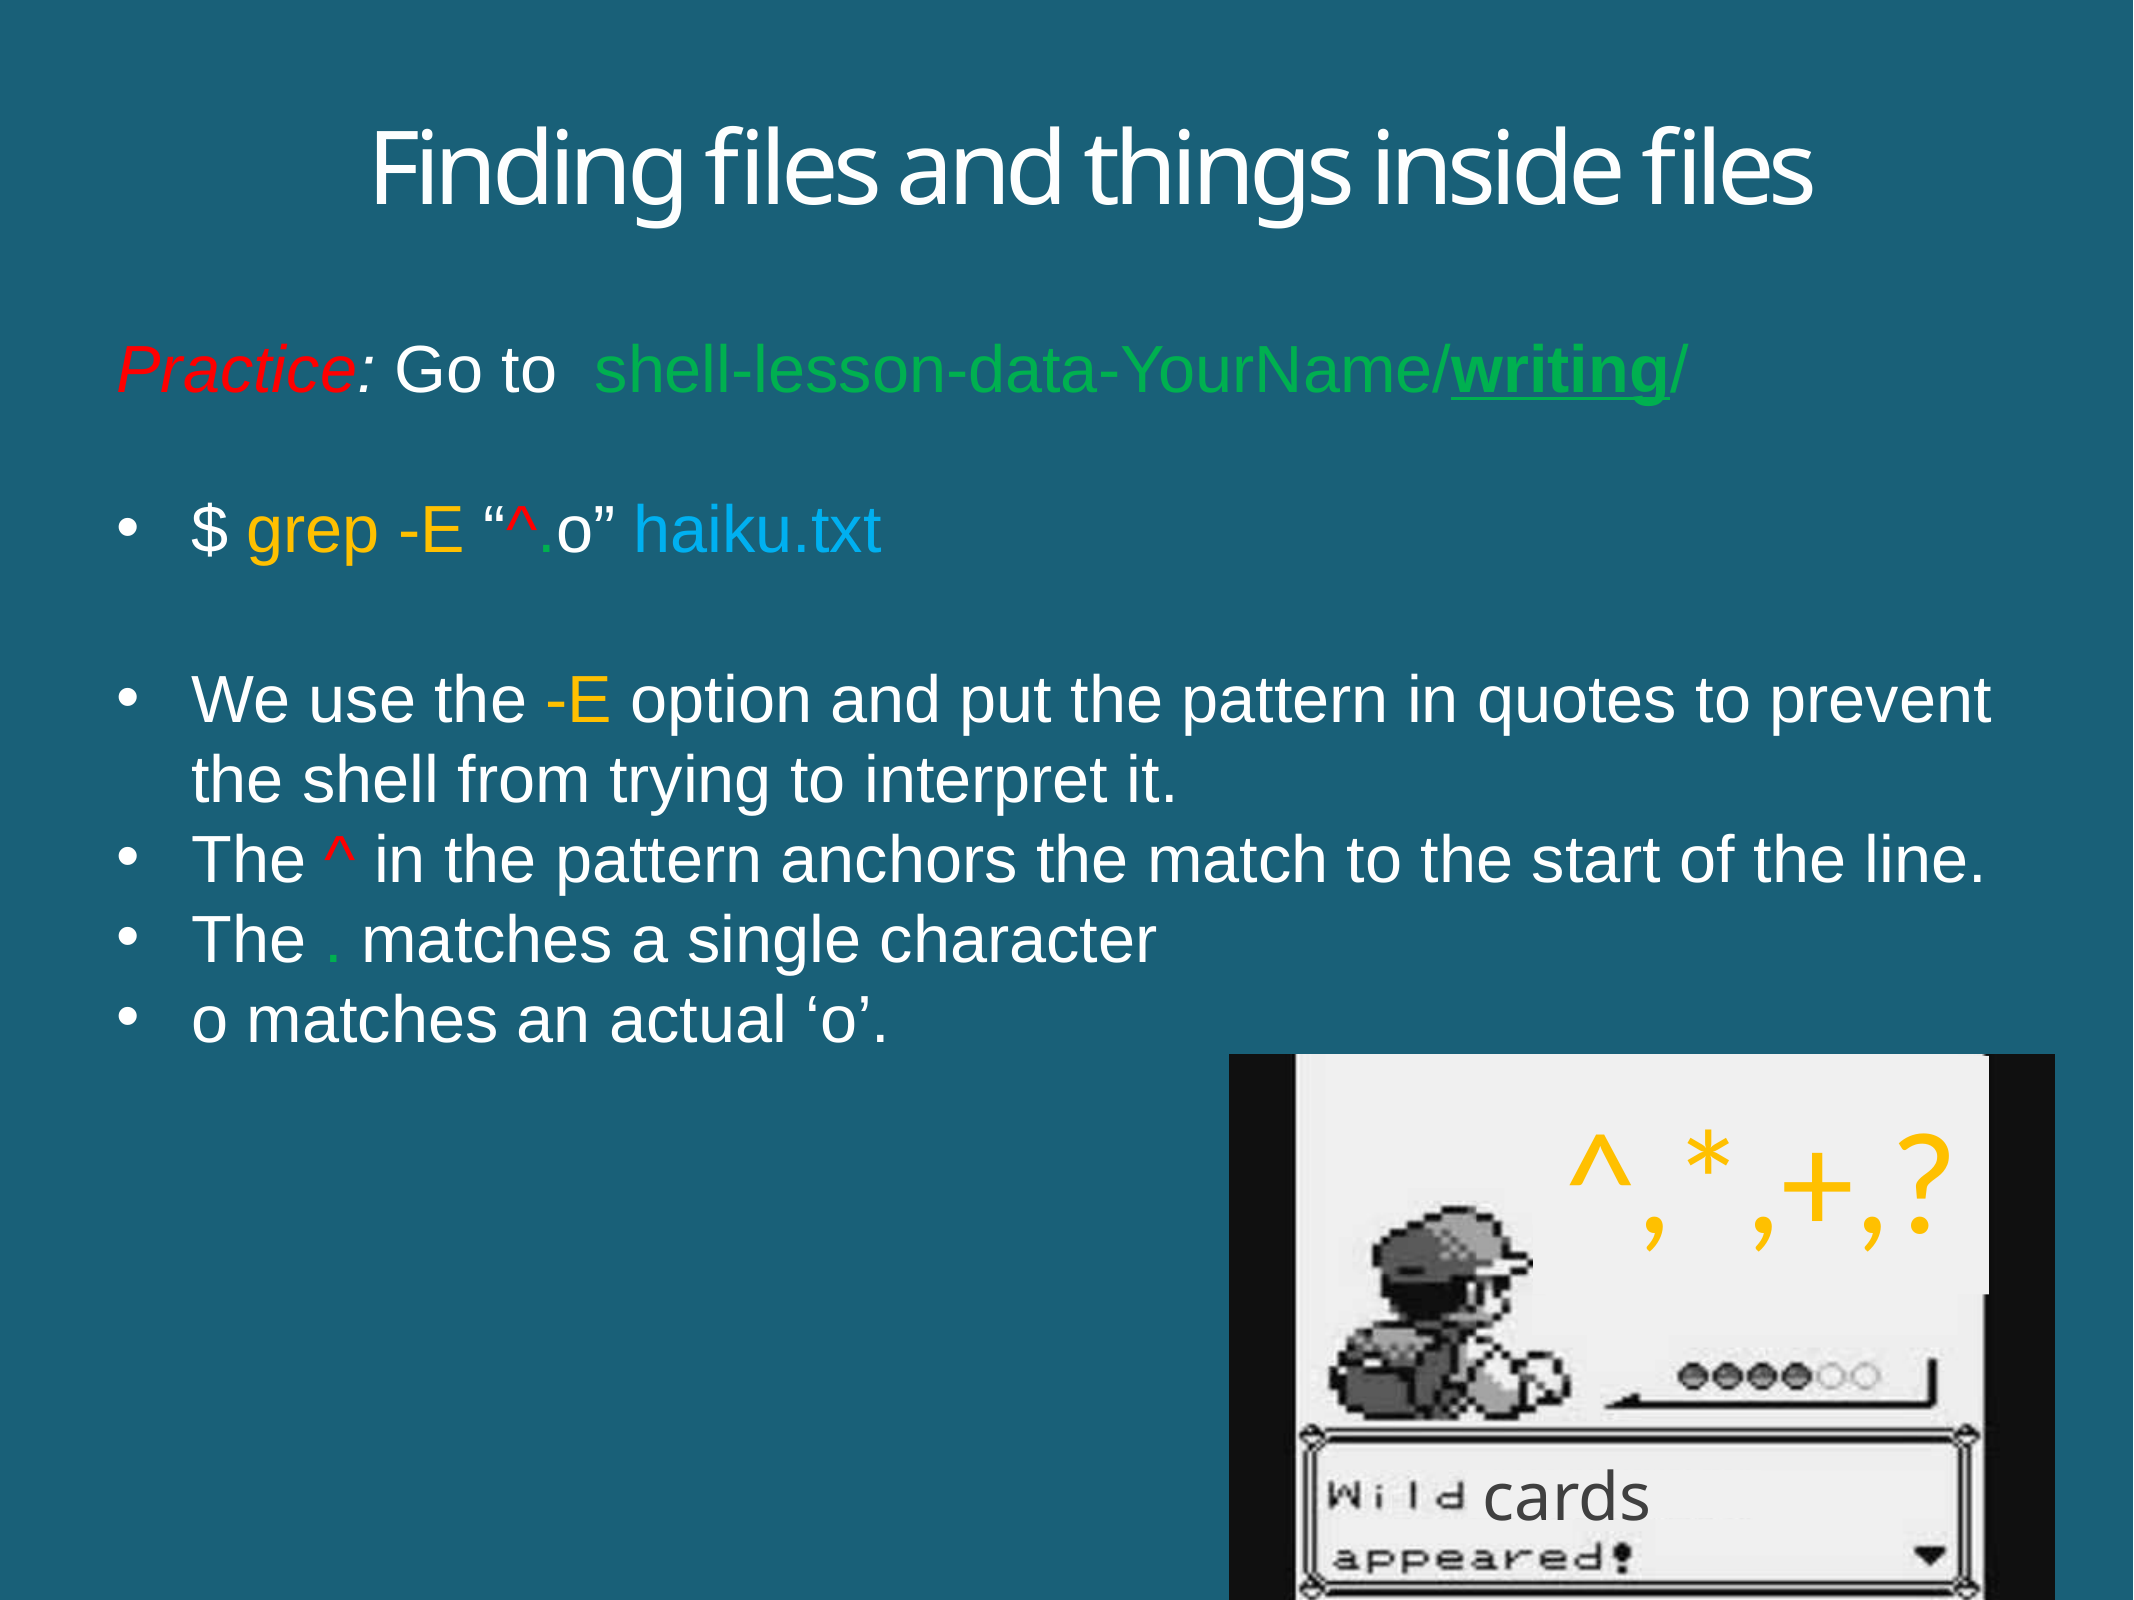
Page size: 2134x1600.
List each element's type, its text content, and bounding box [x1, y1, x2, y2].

text_box Practice: Go to shell-lesson-data-YourName/writing/ $ grep -E “^.o” haiku.txt We use the -E option and put the pattern in quotes to prevent the shell from trying to interpret it. The ^ in the pattern anchors the match to the start of the line. The . matches a single character o matches an actual ‘o’. [101, 238, 2092, 1463]
text_box [94, 199, 1970, 377]
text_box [1228, 1054, 2055, 1600]
text_box Finding files and things inside files [241, 99, 1917, 199]
